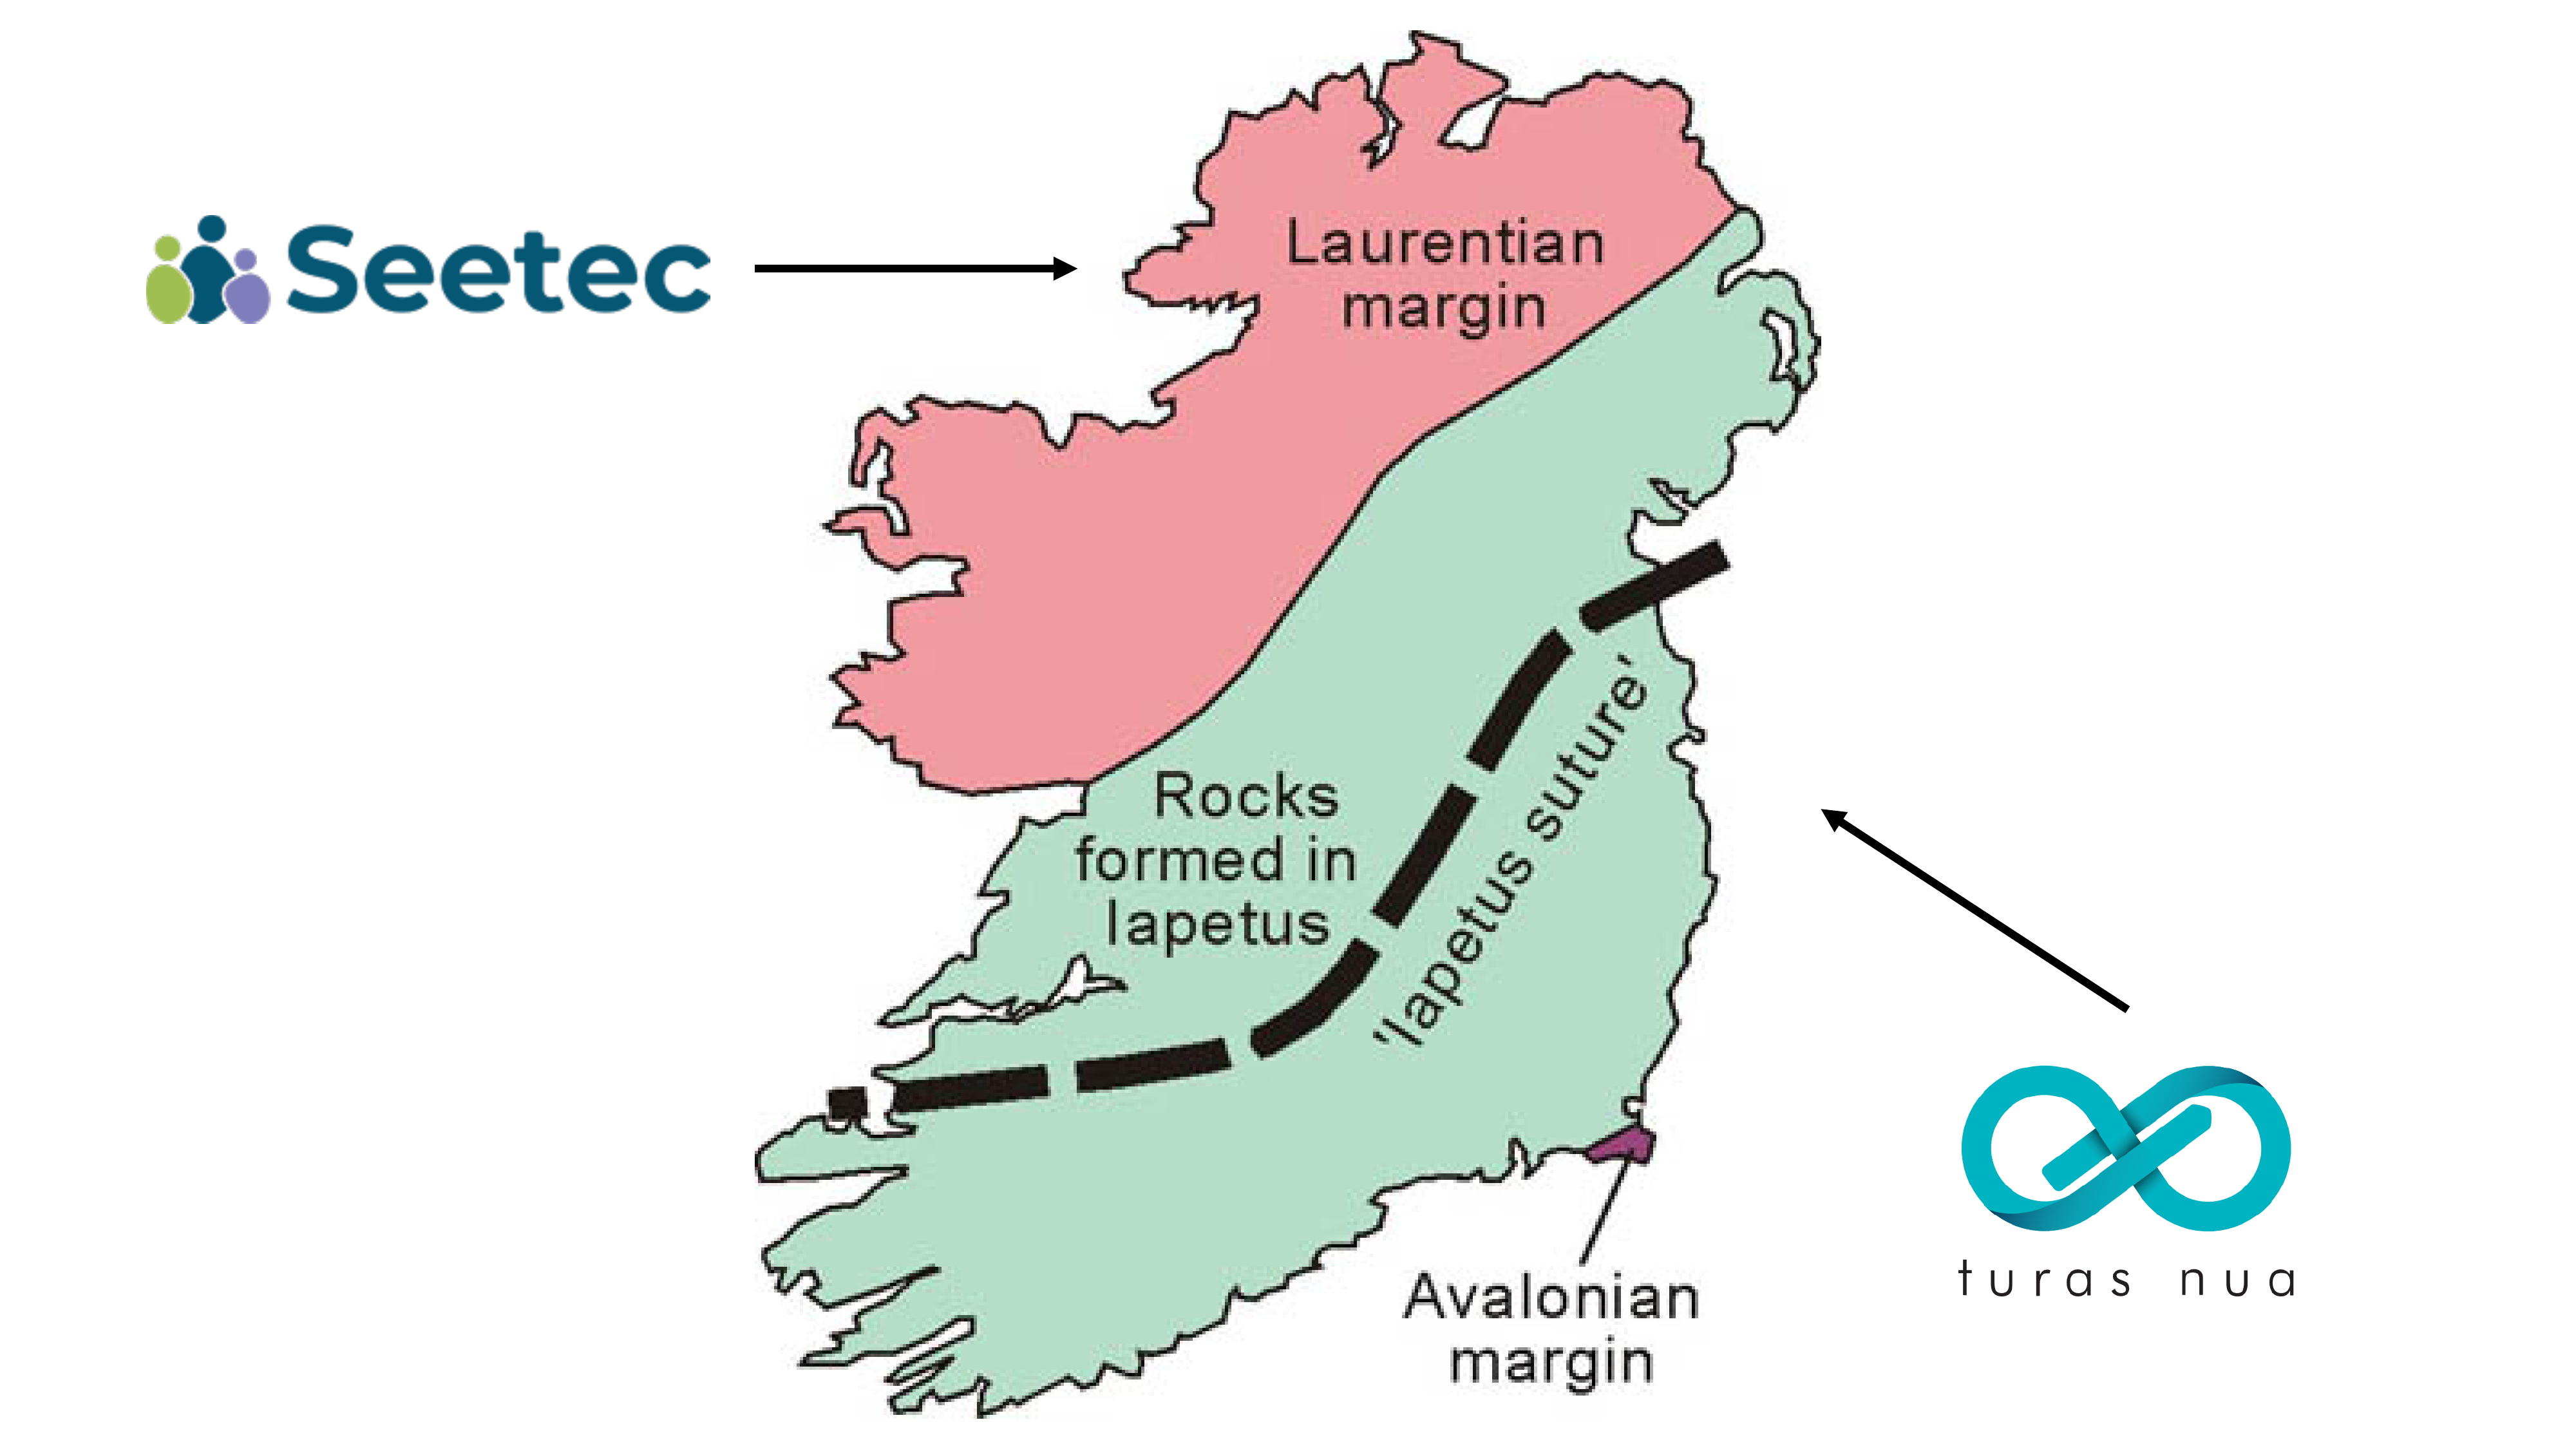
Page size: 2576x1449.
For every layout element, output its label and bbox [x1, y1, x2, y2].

picture [1897, 1009, 2358, 1362]
text_box [1821, 809, 2128, 1010]
picture [146, 214, 710, 325]
picture [755, 30, 1821, 1419]
